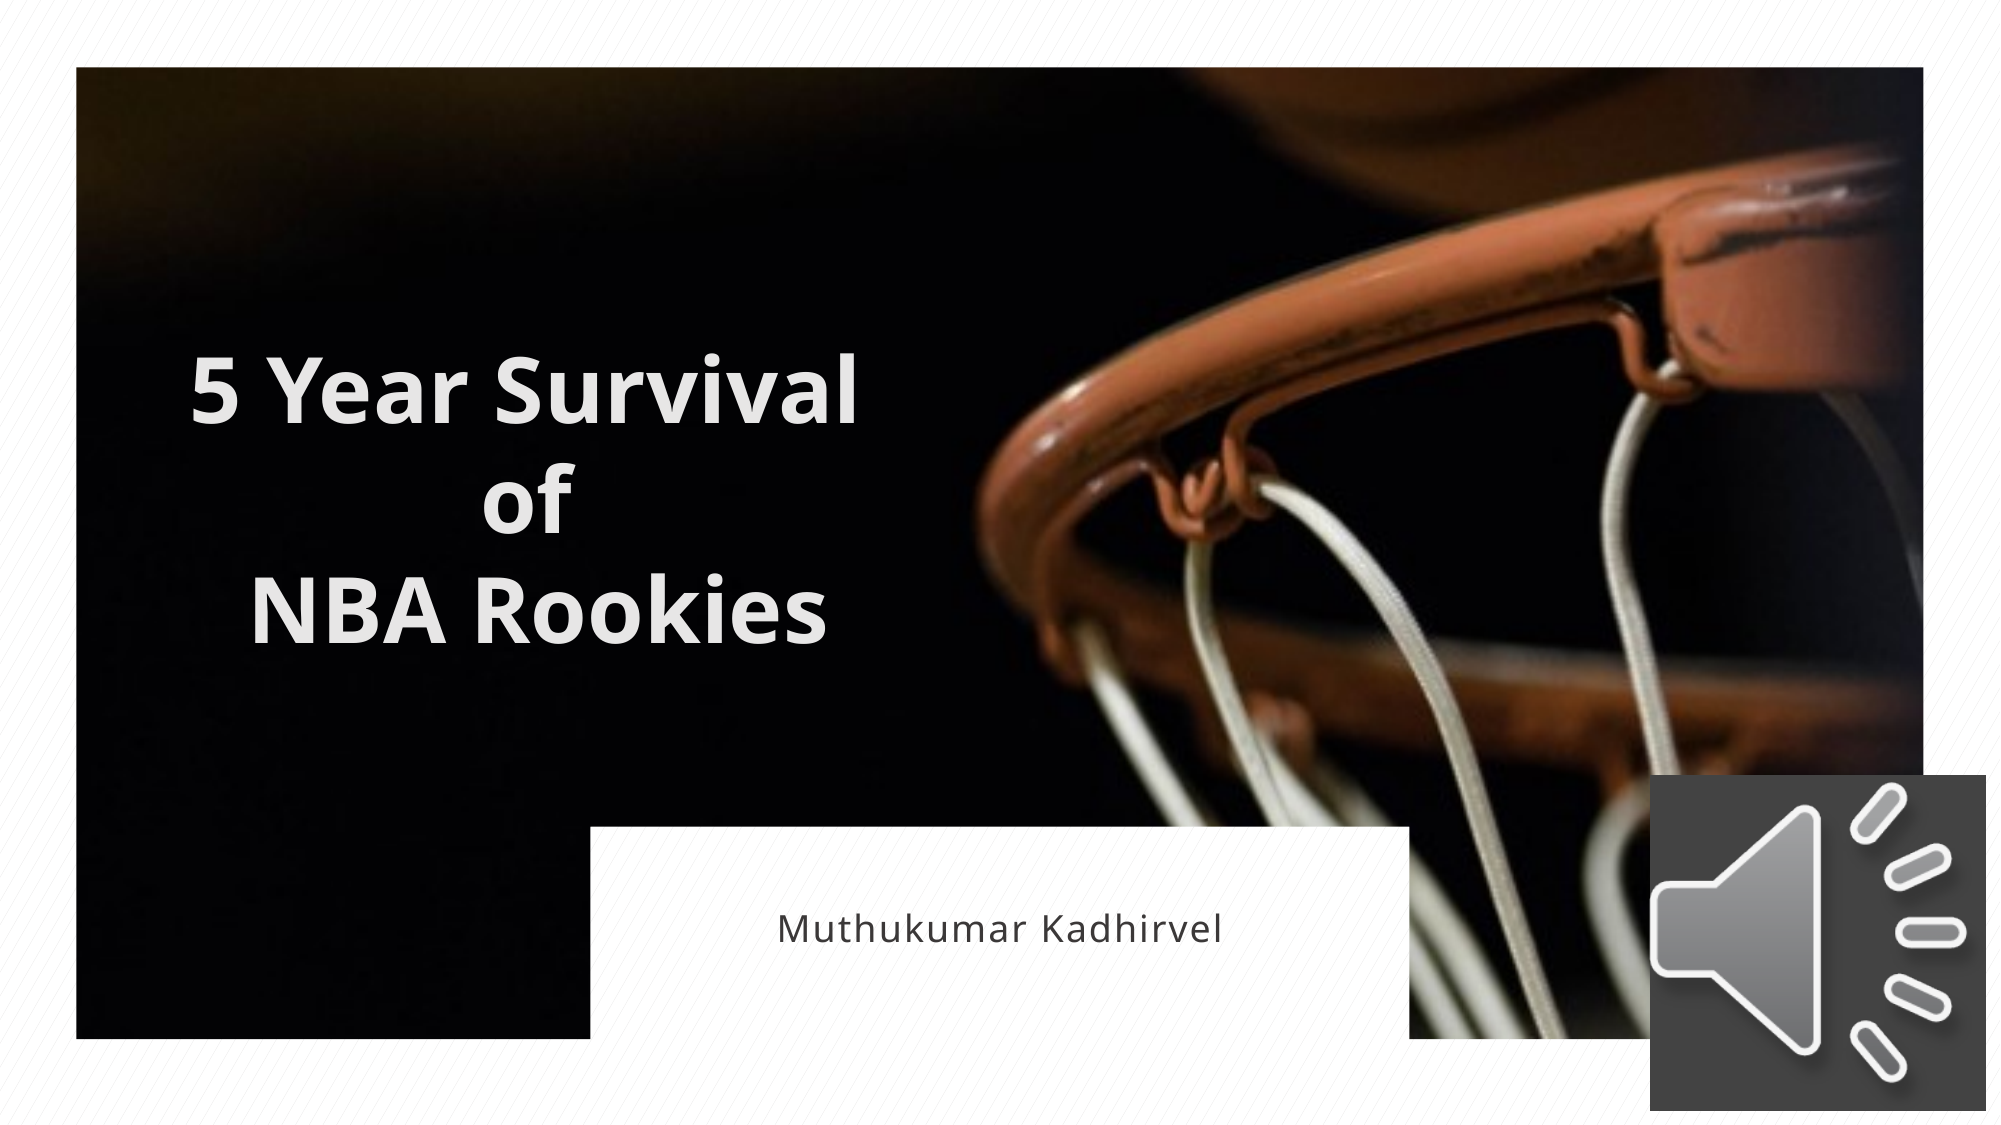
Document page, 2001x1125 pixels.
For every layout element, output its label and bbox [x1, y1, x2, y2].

picture [76, 67, 1987, 1112]
